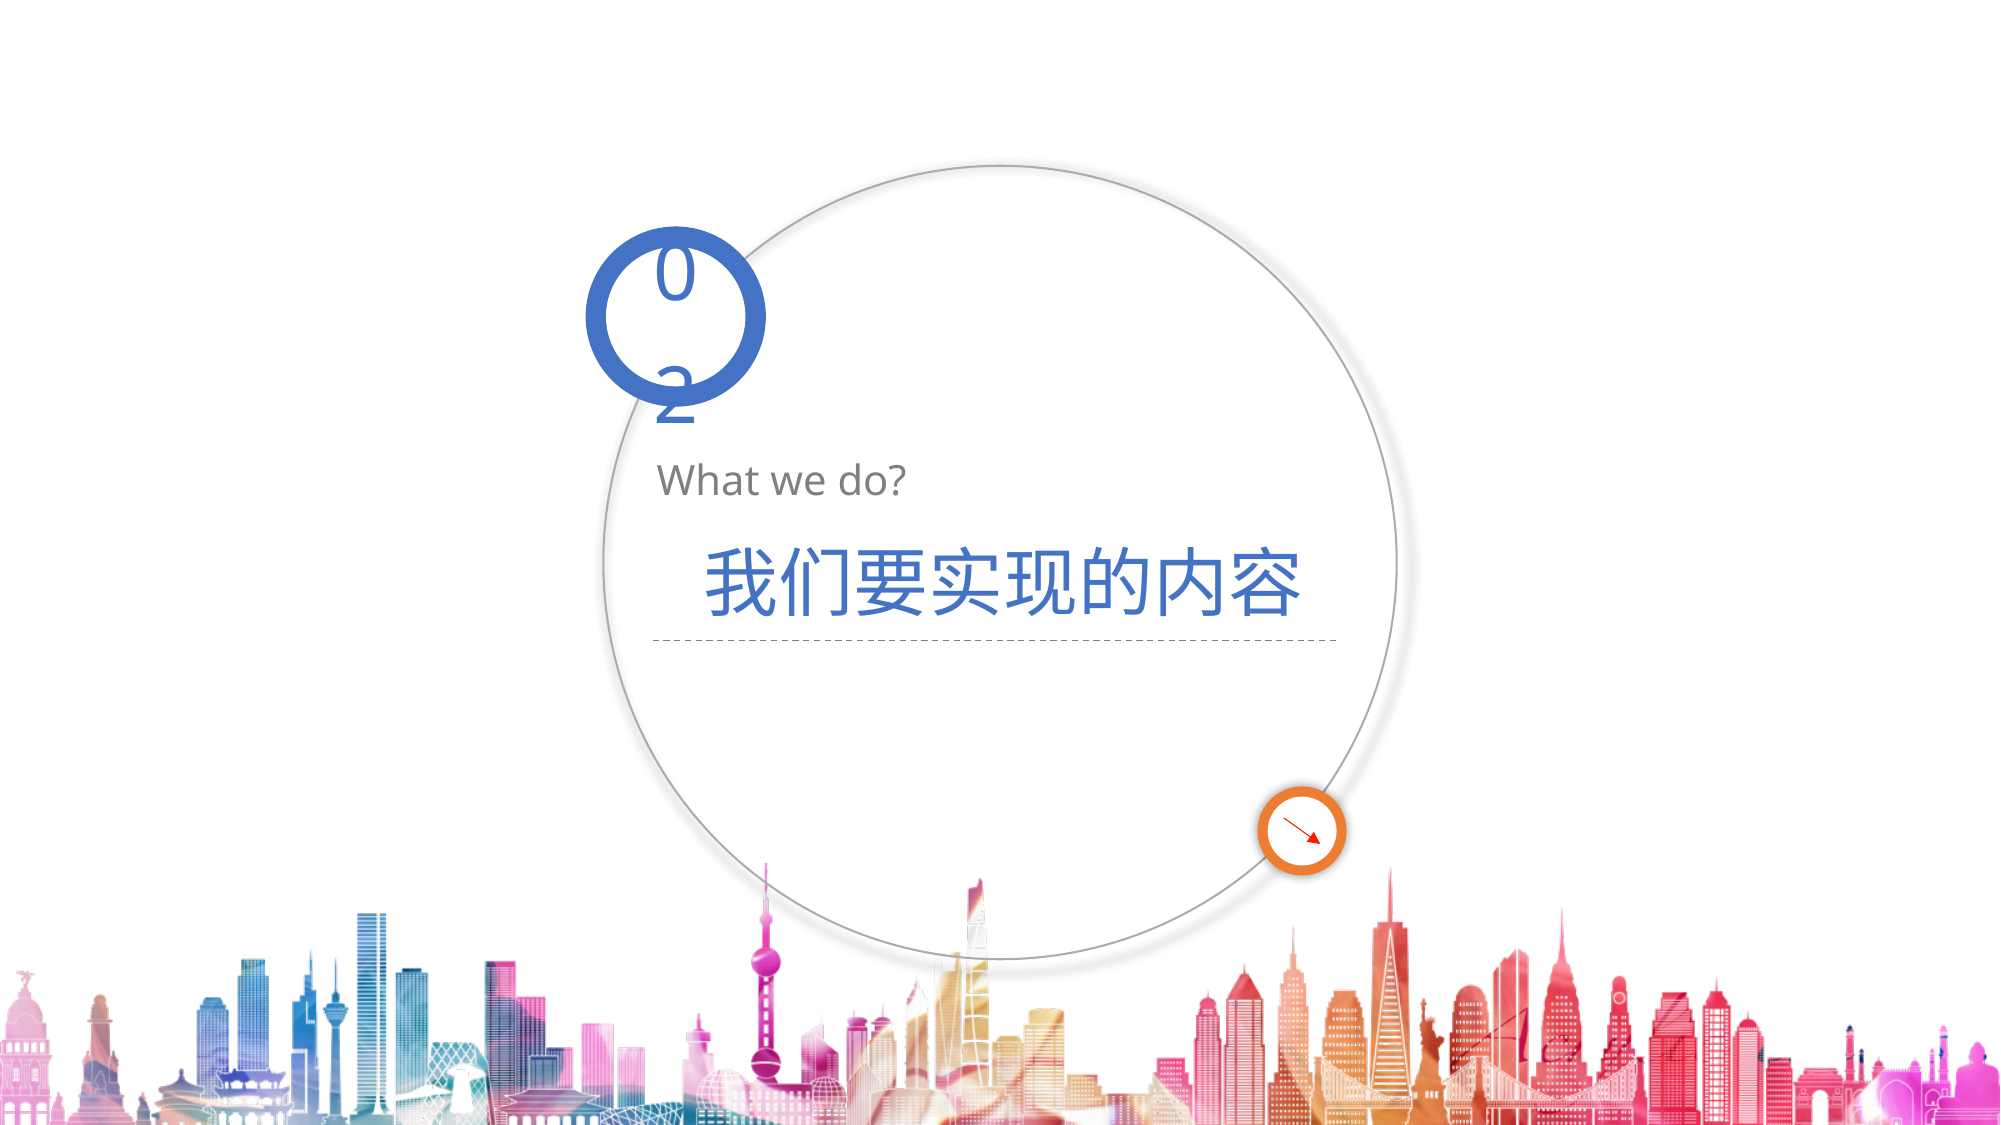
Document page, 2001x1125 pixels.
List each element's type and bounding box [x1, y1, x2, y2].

text_box [602, 164, 1390, 831]
text_box [585, 226, 766, 407]
text_box [1257, 786, 1347, 876]
text_box [641, 446, 1418, 641]
picture [0, 831, 2000, 1125]
